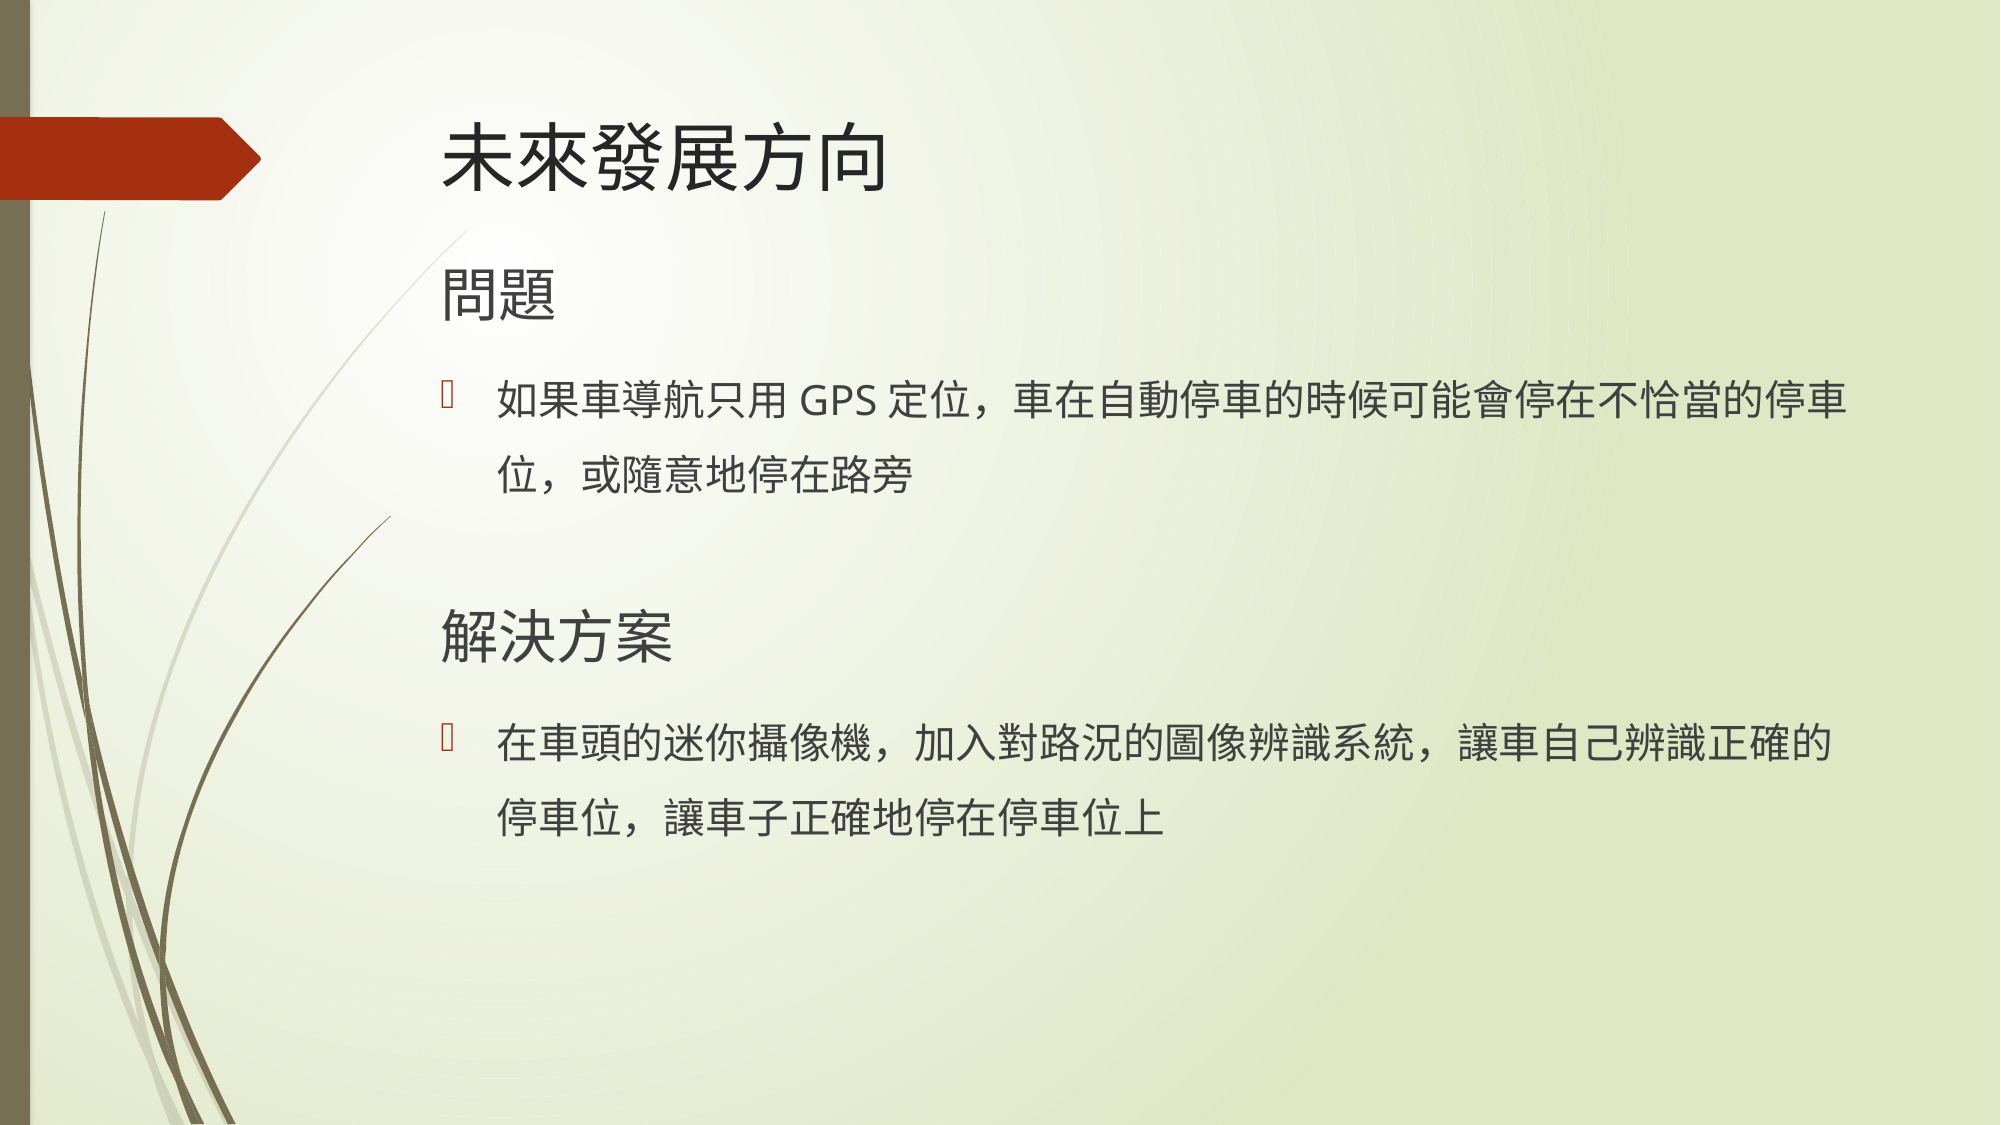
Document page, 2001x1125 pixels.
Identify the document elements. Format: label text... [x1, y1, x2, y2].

list 問題 如果車導航只用GPS定位，車在自動停車的時候可能會停在不恰當的停車位，或隨意地停在路旁 解決方案 在車頭的迷你攝像機，加入對路況的圖像辨識系統，讓車自己辨識正確的停車位，讓車子正確地停在停車位上 [425, 215, 1888, 1001]
title 未來發展方向 [425, 102, 1888, 215]
